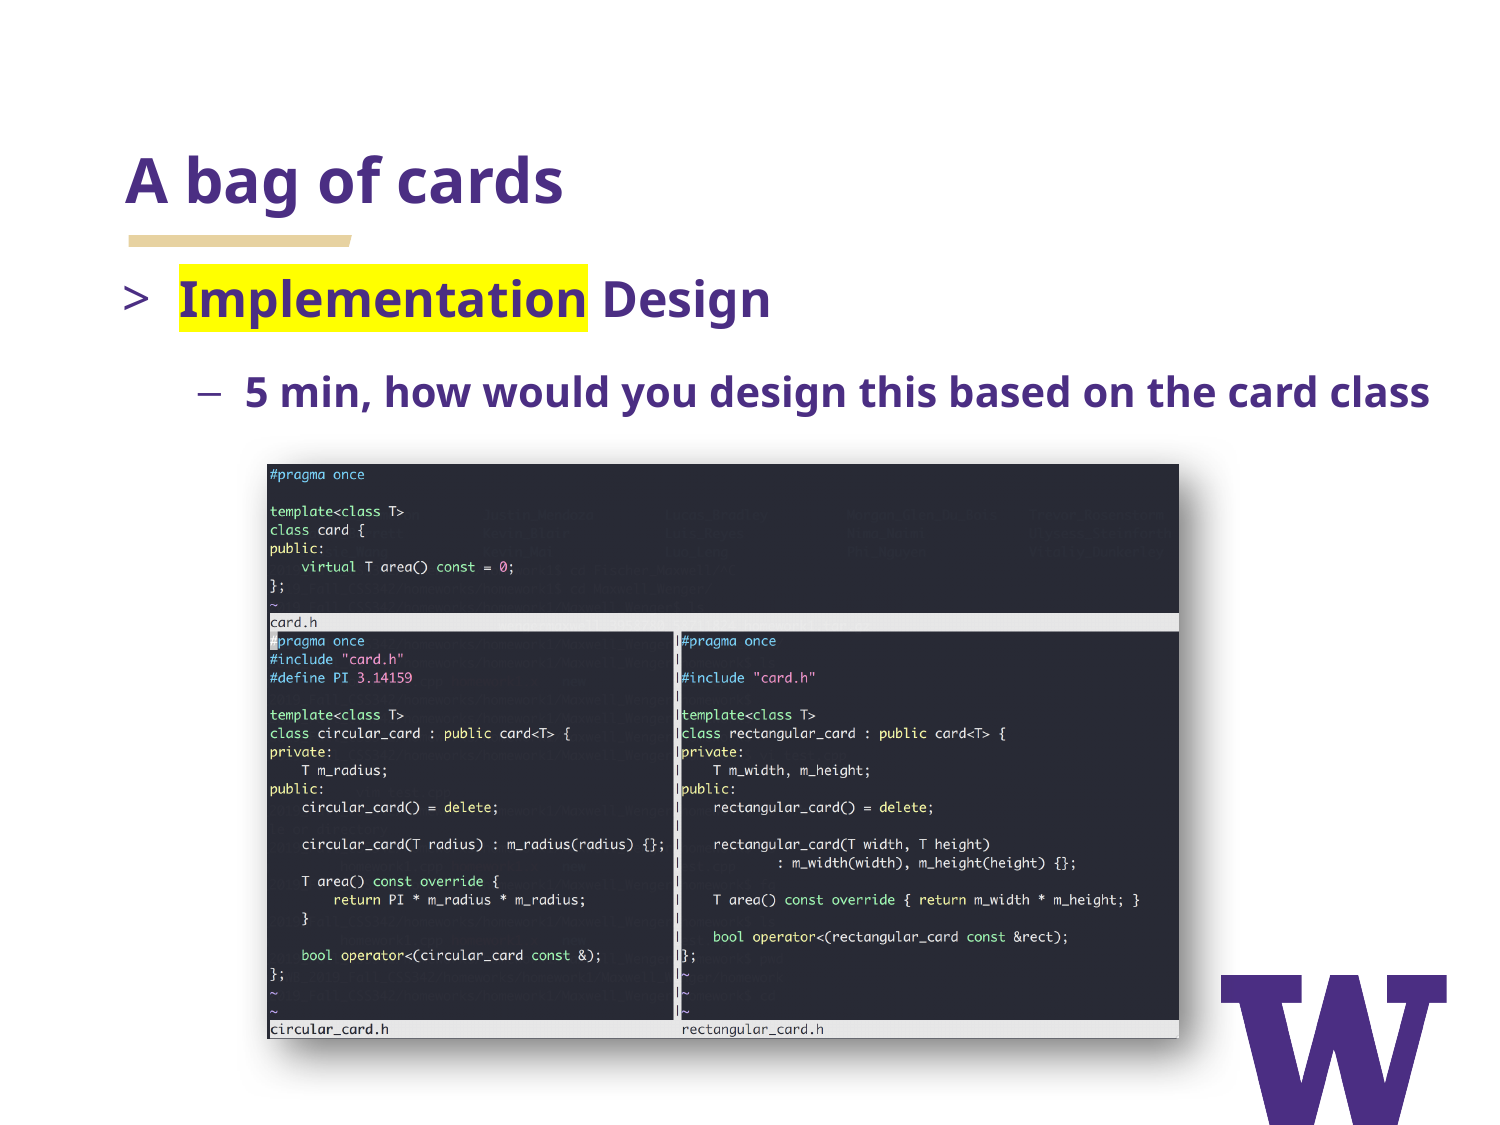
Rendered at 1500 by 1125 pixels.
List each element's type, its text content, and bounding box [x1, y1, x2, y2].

title A bag of cards [110, 60, 1453, 224]
list Implementation Design 5 min, how would you design this based on the card class [108, 259, 1453, 919]
picture [1221, 975, 1447, 1125]
picture [267, 464, 1179, 1039]
picture [128, 235, 352, 247]
